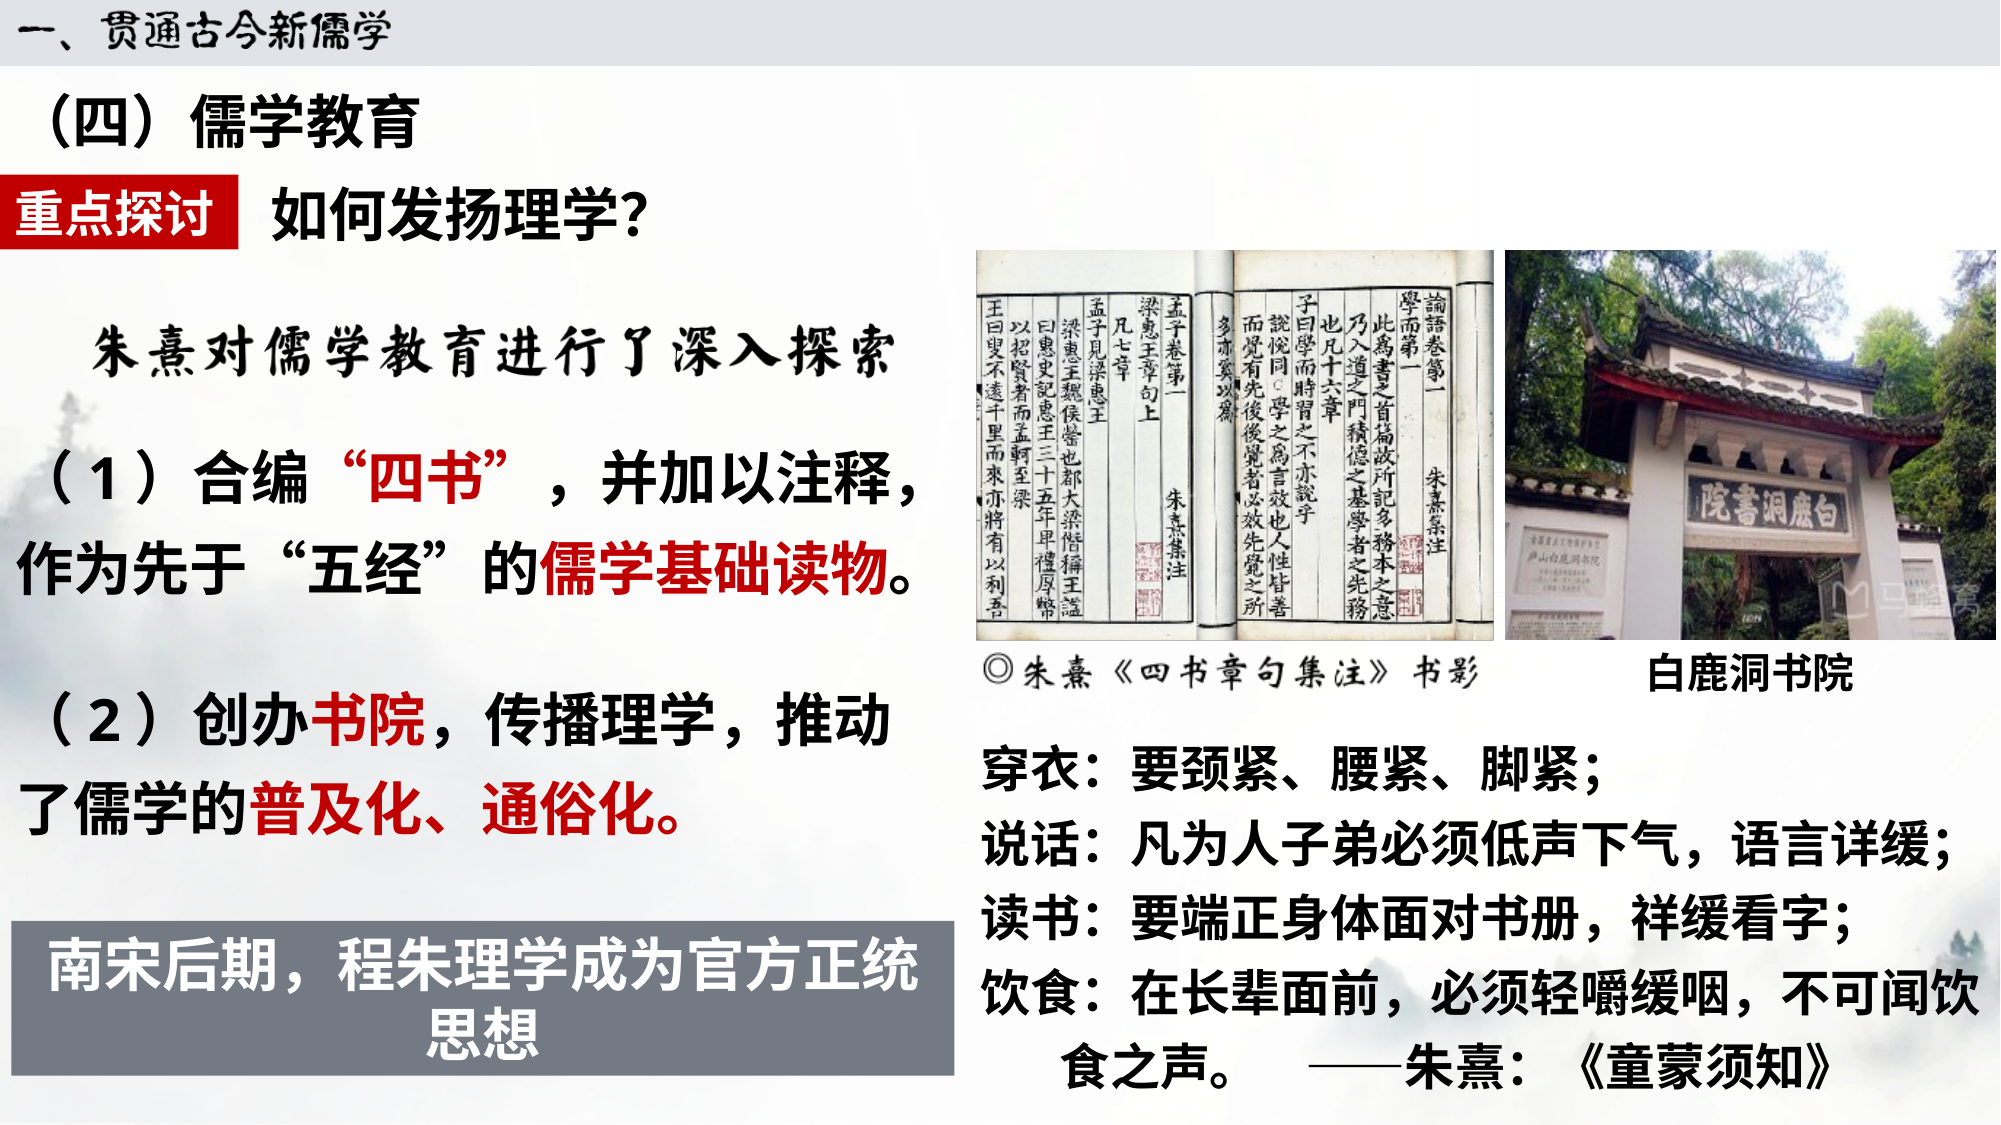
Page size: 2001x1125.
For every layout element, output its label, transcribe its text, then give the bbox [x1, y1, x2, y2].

text_box （2）创办书院，传播理学，推动了儒学的普及化、通俗化。 [0, 657, 959, 850]
text_box 白鹿洞书院 [1505, 640, 1995, 705]
text_box 南宋后期，程朱理学成为官方正统思想 [11, 920, 955, 1076]
picture [0, 0, 2001, 1125]
text_box 穿衣：要颈紧、腰紧、脚紧； 说话：凡为人子弟必须低声下气，语言详缓； 读书：要端正身体面对书册，祥缓看字； 饮食：在长辈面前，必须轻嚼缓咽，不可闻饮 食之声。 ——朱熹：《童蒙须知》 [965, 715, 2000, 1104]
text_box 重点探讨 [0, 174, 239, 250]
text_box 如何发扬理学？ [255, 170, 780, 255]
text_box （1）合编“四书”，并加以注释，作为先于“五经”的儒学基础读物。 [0, 412, 964, 609]
text_box （四）儒学教育 [0, 77, 495, 162]
